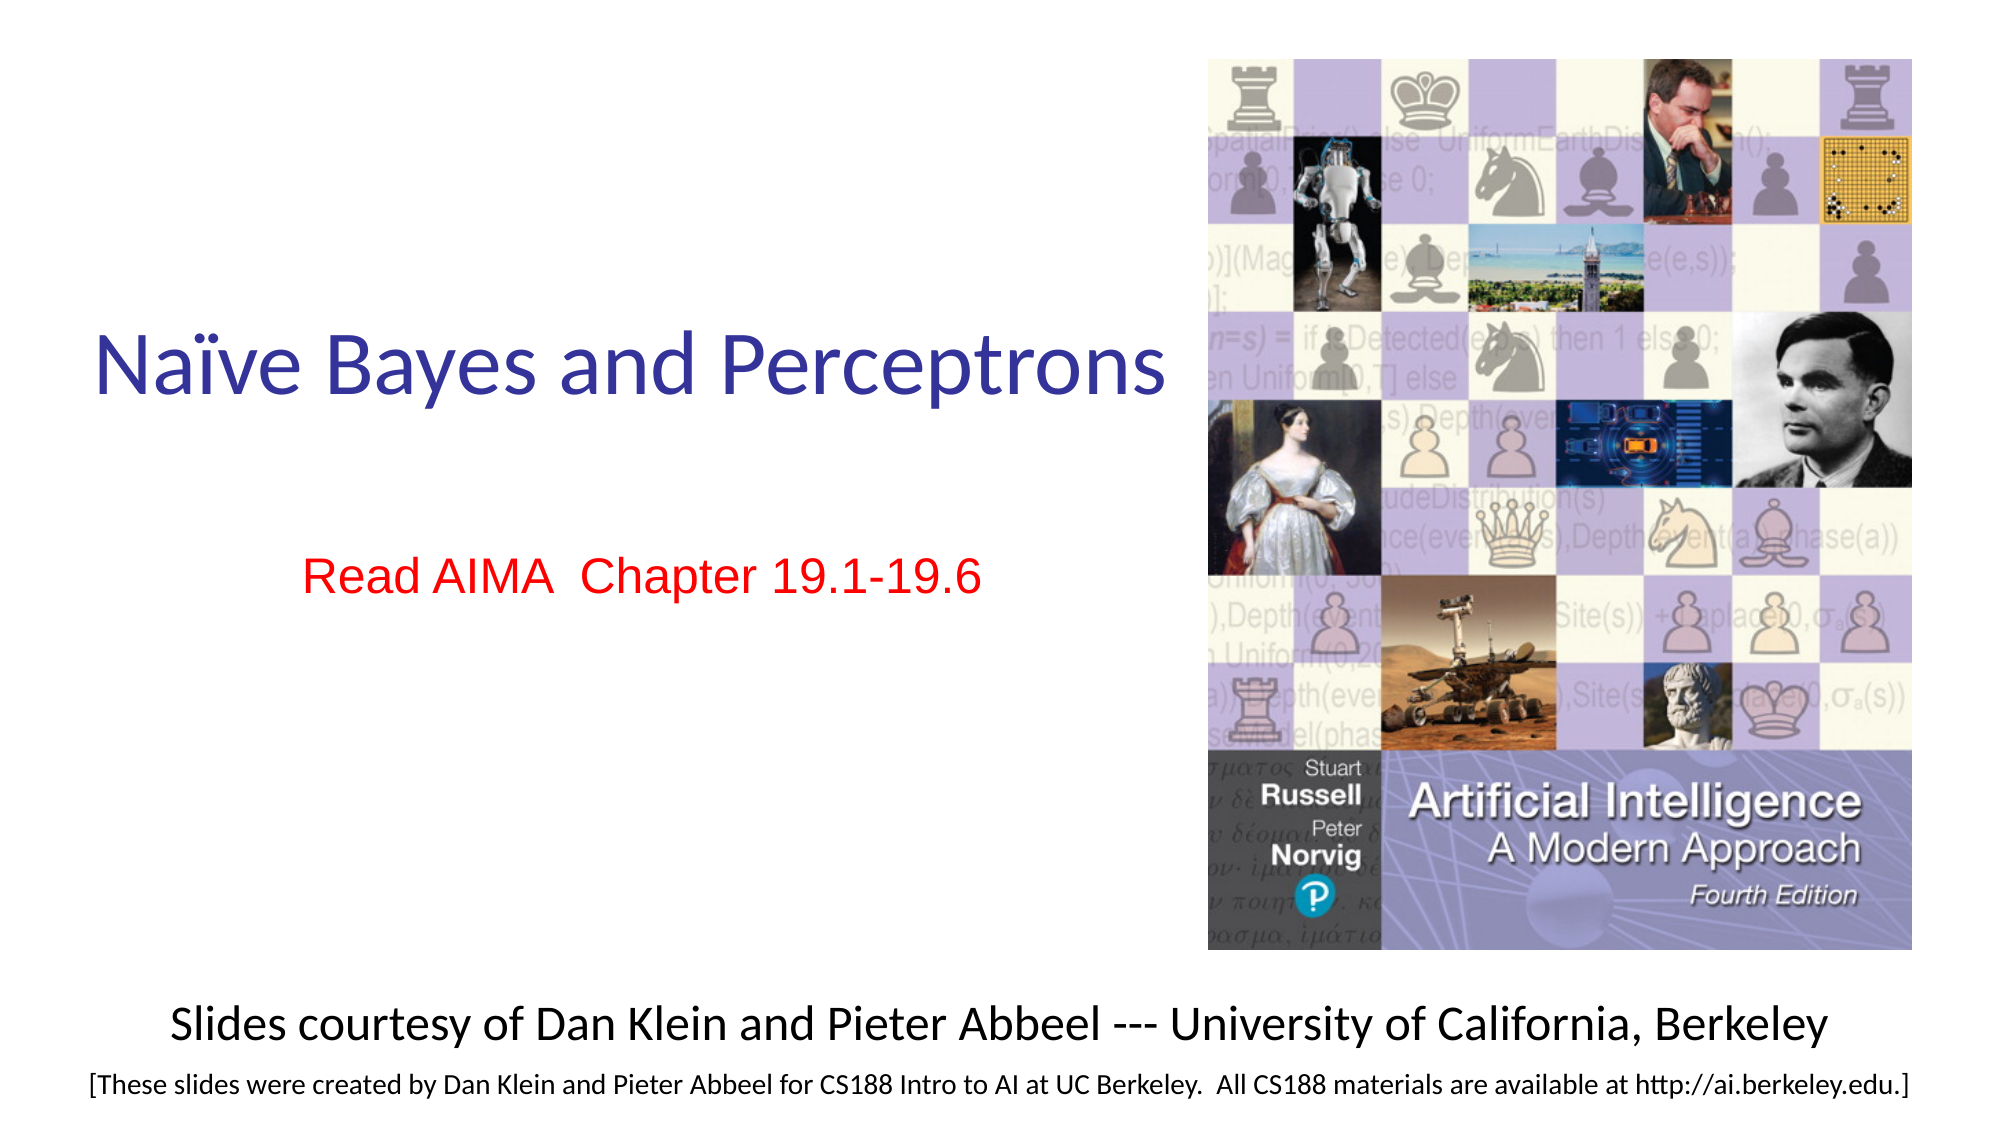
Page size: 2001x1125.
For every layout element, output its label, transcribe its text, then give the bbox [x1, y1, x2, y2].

text_box Read AIMA Chapter 19.1-19.6 [181, 536, 1103, 612]
text_box Naïve Bayes and Perceptrons [24, 237, 1202, 479]
text_box Slides courtesy of Dan Klein and Pieter Abbeel --- University of California, Berkeley [These slides were created by Dan Klein and Pieter Abbeel for CS188 Intro to AI at UC Berkeley. All CS188 materials are available at http://ai.berkeley.edu.] [0, 984, 2000, 1106]
picture [1208, 59, 1912, 951]
